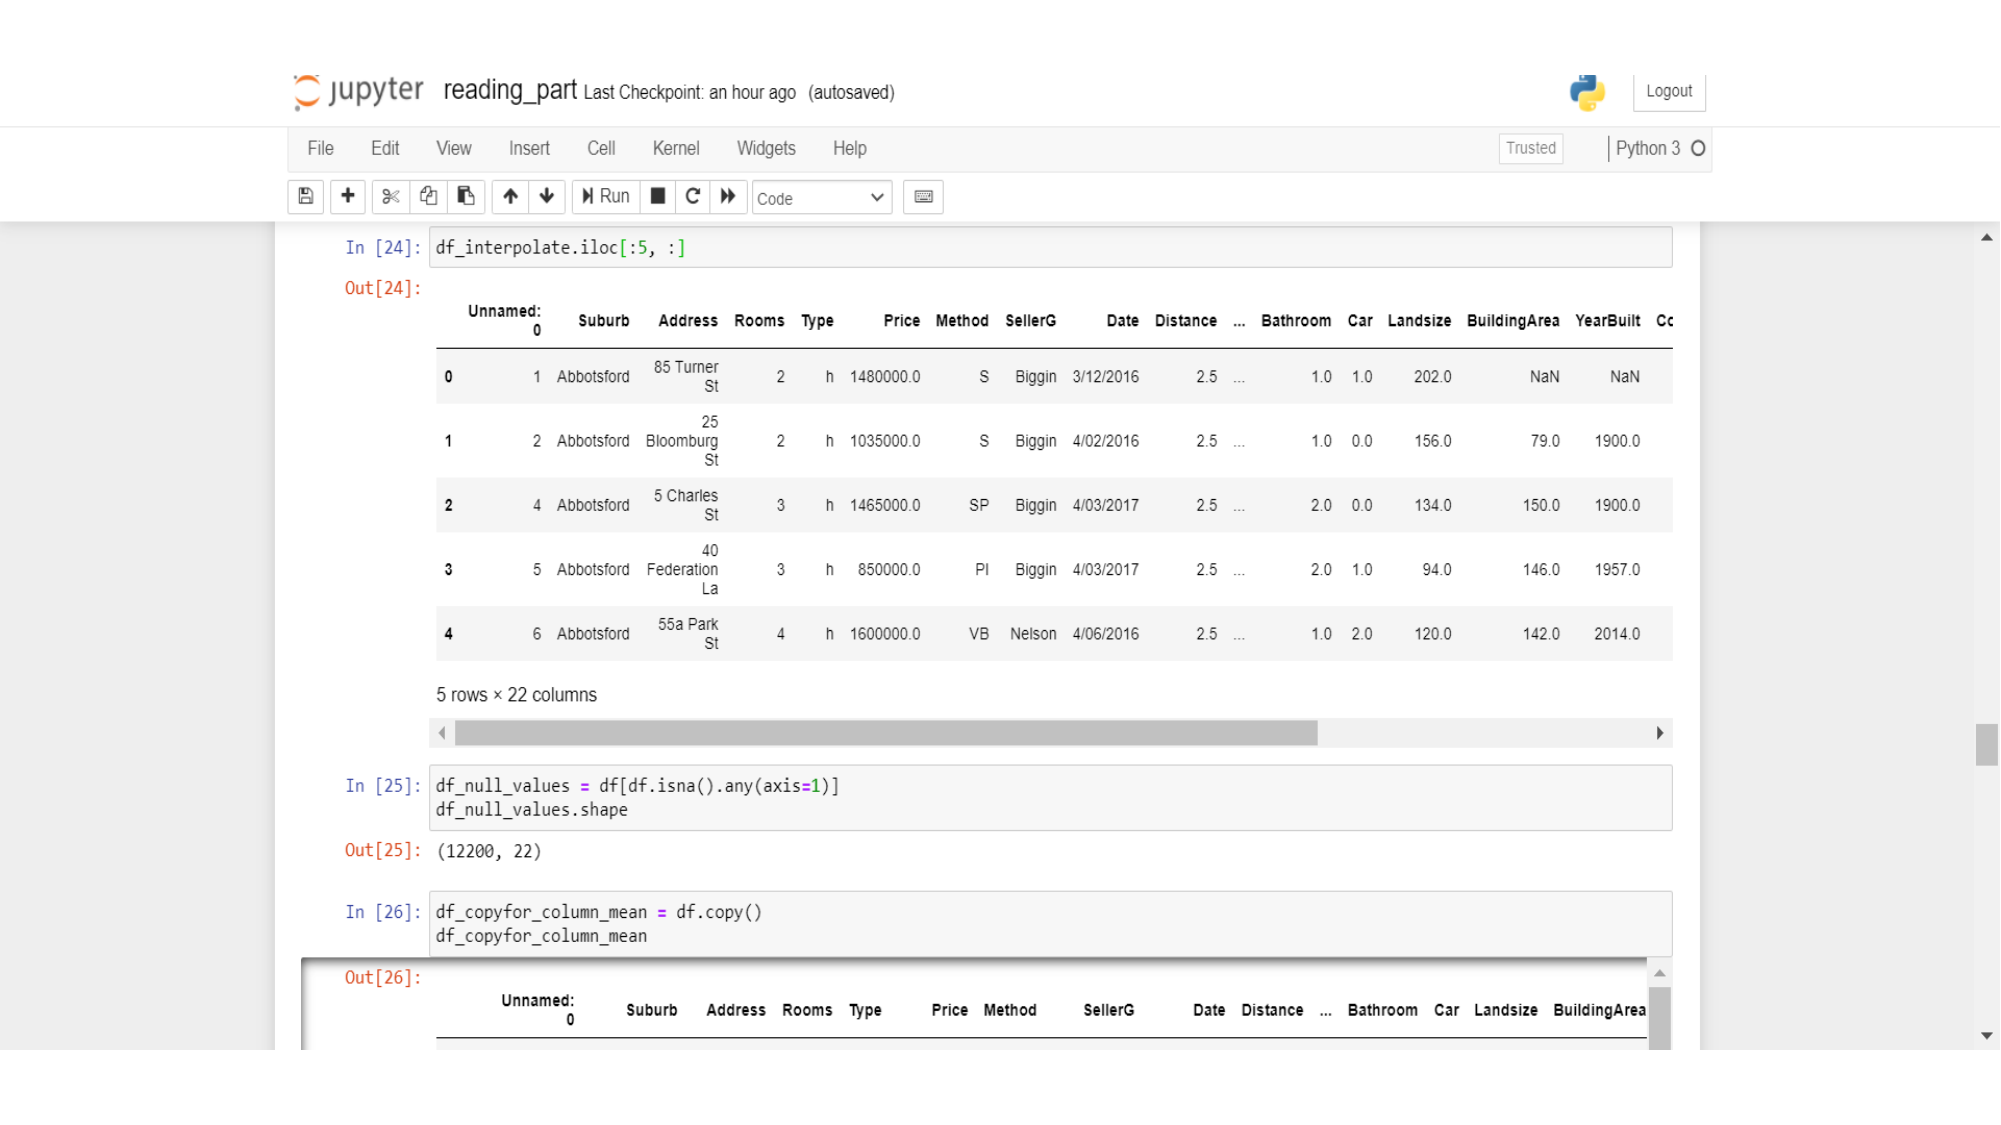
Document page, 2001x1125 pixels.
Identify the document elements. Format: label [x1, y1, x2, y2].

picture [0, 75, 2000, 1050]
